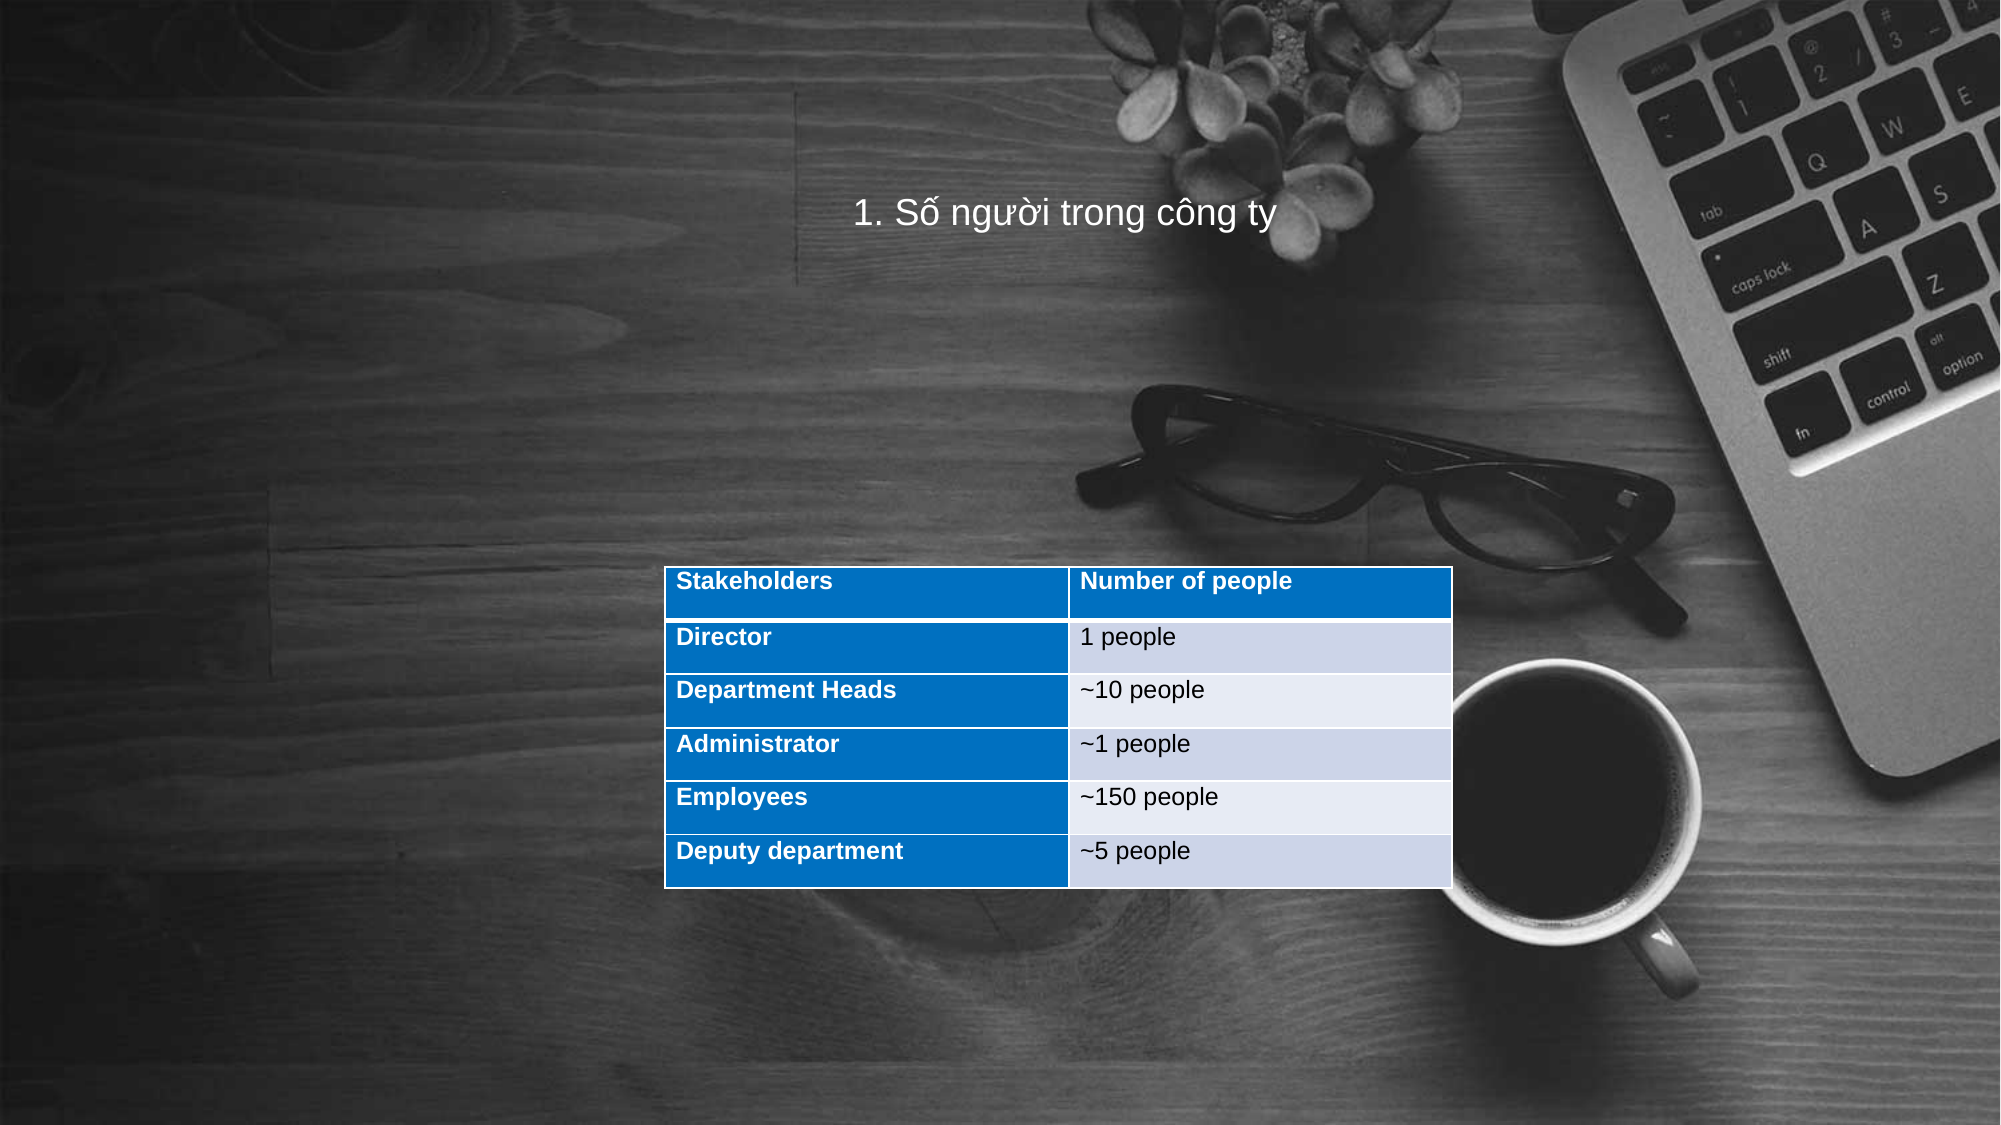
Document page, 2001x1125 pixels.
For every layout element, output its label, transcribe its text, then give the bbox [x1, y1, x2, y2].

table_cell ~150 people [1070, 782, 1451, 834]
table_cell Administrator [666, 729, 1068, 780]
picture [0, 0, 2001, 1125]
table_header Number of people [1070, 568, 1451, 618]
table_cell Deputy department [666, 835, 1068, 887]
table_cell Director [666, 623, 1068, 673]
table_header Stakeholders [666, 568, 1068, 618]
table_cell 1 people [1070, 623, 1451, 673]
table_cell Department Heads [666, 675, 1068, 727]
text_box 1. Số người trong công ty [838, 180, 1293, 241]
table_cell ~10 people [1070, 675, 1451, 727]
table_cell Employees [666, 782, 1068, 834]
table_cell ~1 people [1070, 729, 1451, 780]
table_cell ~5 people [1070, 835, 1451, 887]
